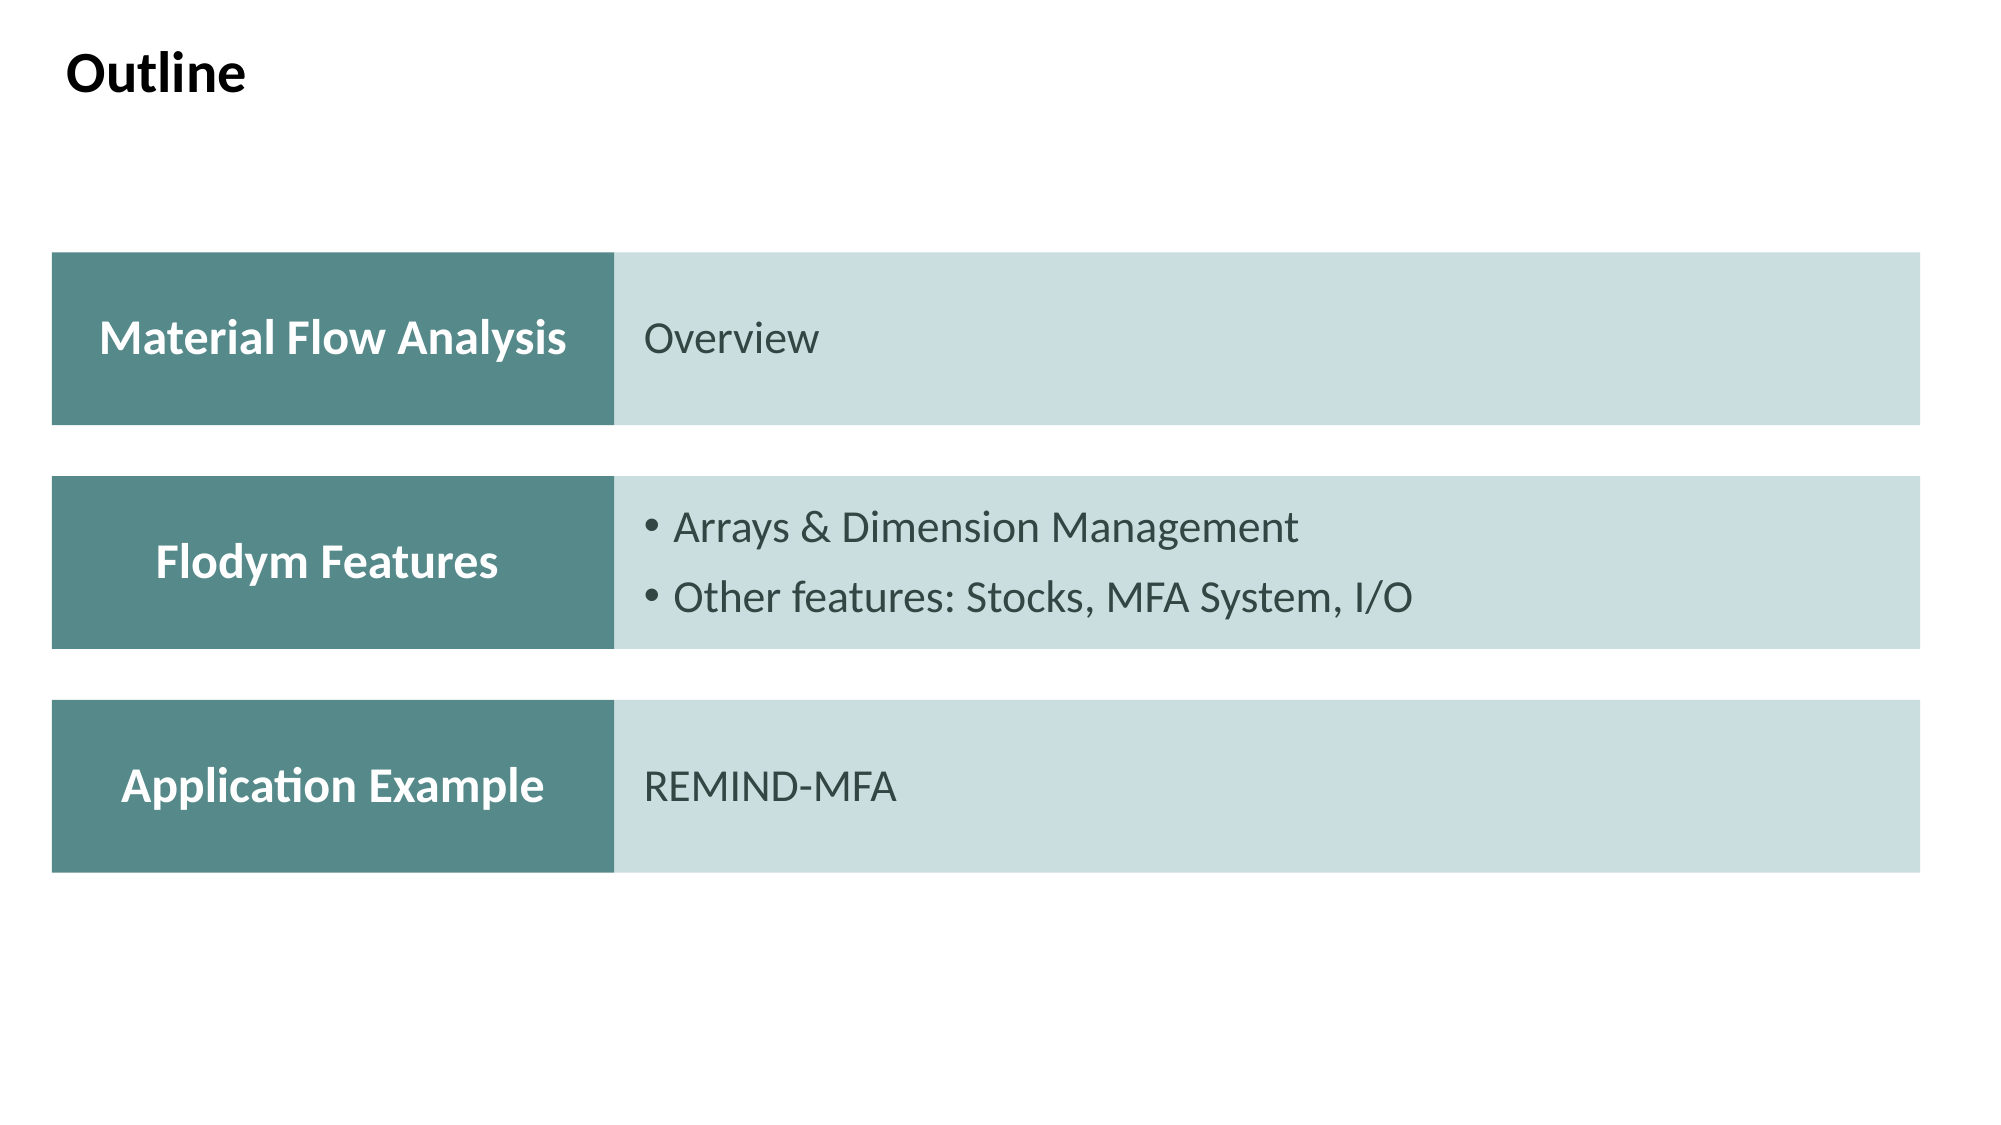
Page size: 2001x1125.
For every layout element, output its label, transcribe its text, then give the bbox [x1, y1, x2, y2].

title Outline [51, 0, 1878, 149]
list Arrays & Dimension Management Other features: Stocks, MFA System, I/O [615, 476, 1921, 649]
list Overview [615, 252, 1921, 426]
list Flodym Features [51, 476, 615, 649]
list Application Example [51, 699, 615, 873]
list Material Flow Analysis [51, 252, 615, 426]
list REMIND-MFA [615, 699, 1921, 873]
